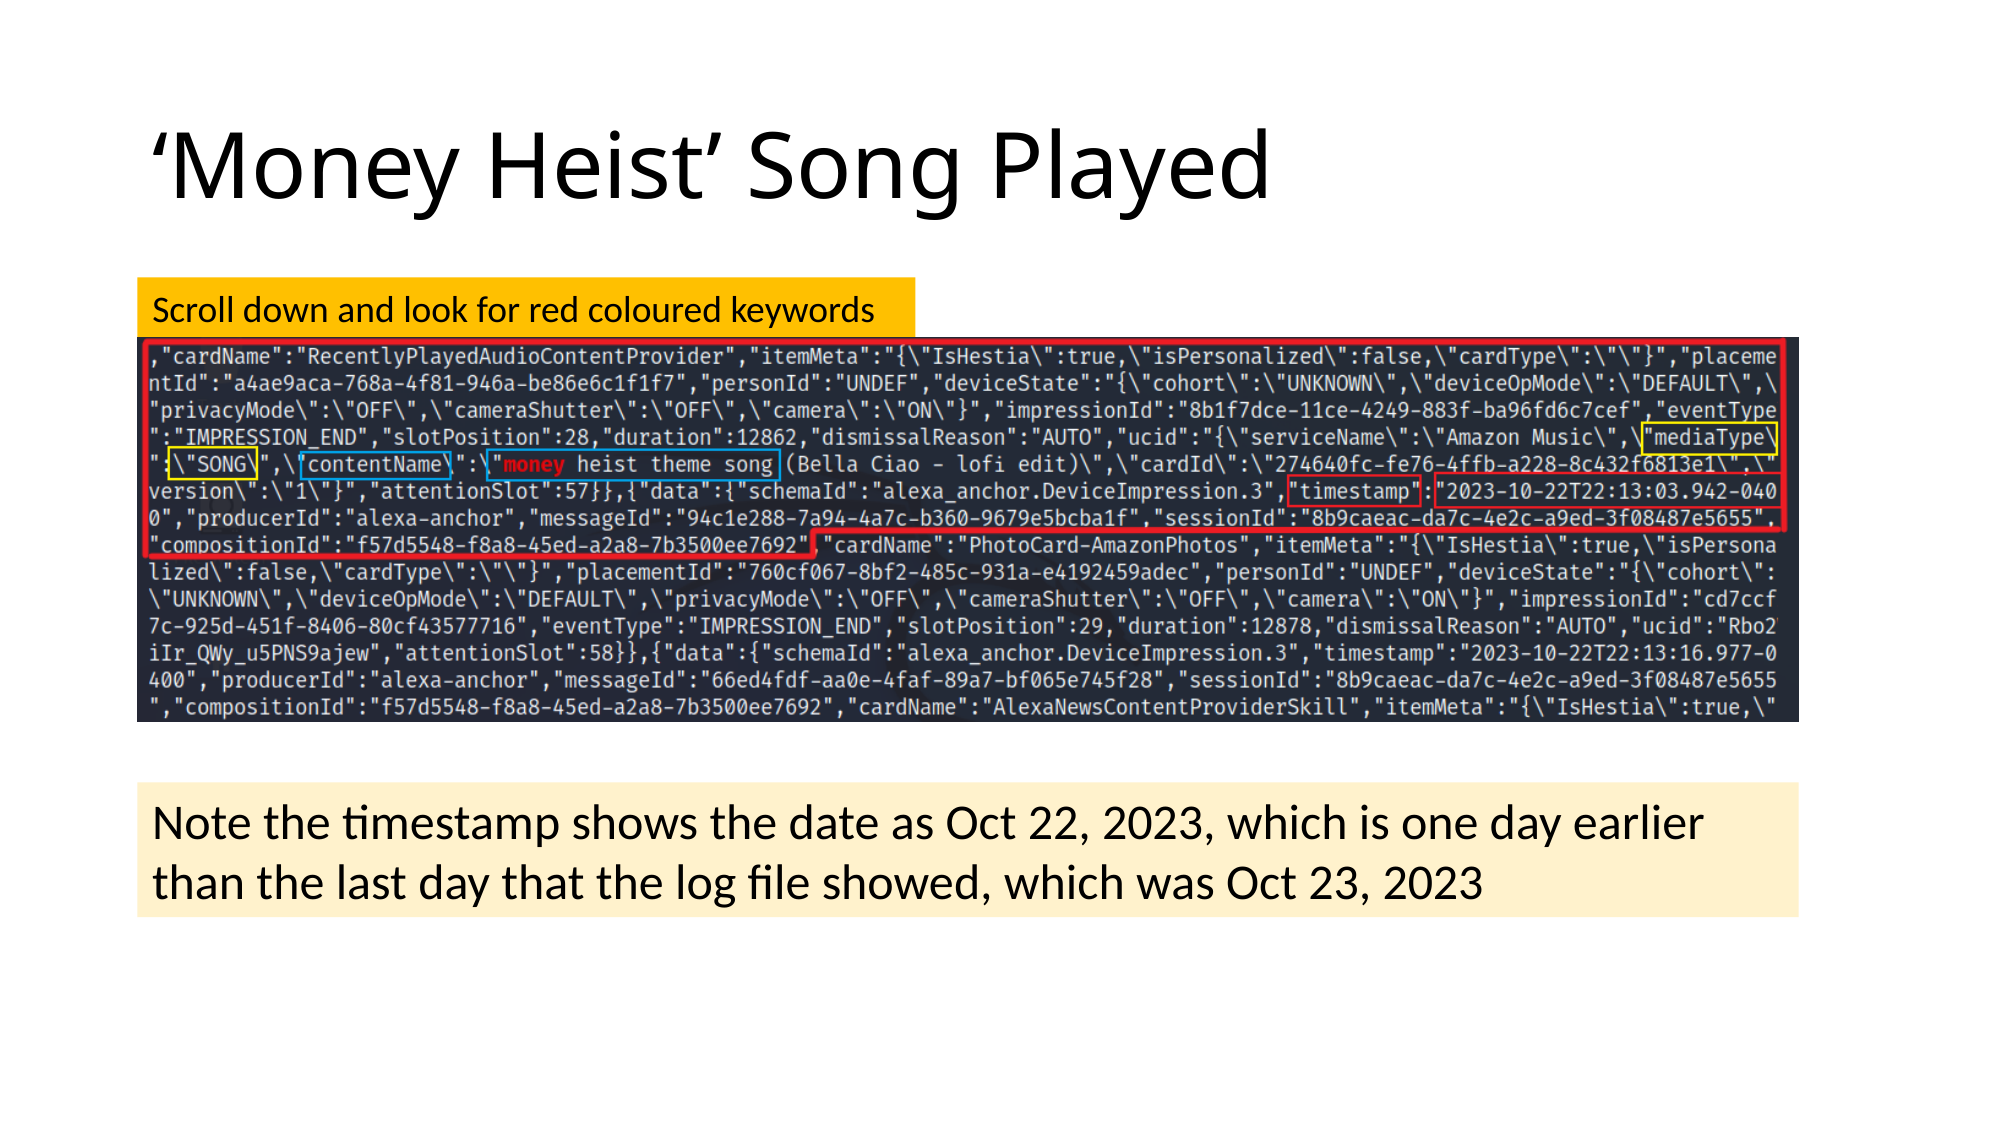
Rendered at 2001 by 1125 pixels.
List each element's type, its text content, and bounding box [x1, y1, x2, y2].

title ‘Money Heist’ Song Played [137, 59, 1863, 278]
text_box Note the timestamp shows the date as Oct 22, 2023, which is one day earlier than the last day that the log file showed, which was Oct 23, 2023 [137, 782, 1799, 918]
text_box Scroll down and look for red coloured keywords [137, 277, 916, 337]
picture [137, 337, 1799, 722]
